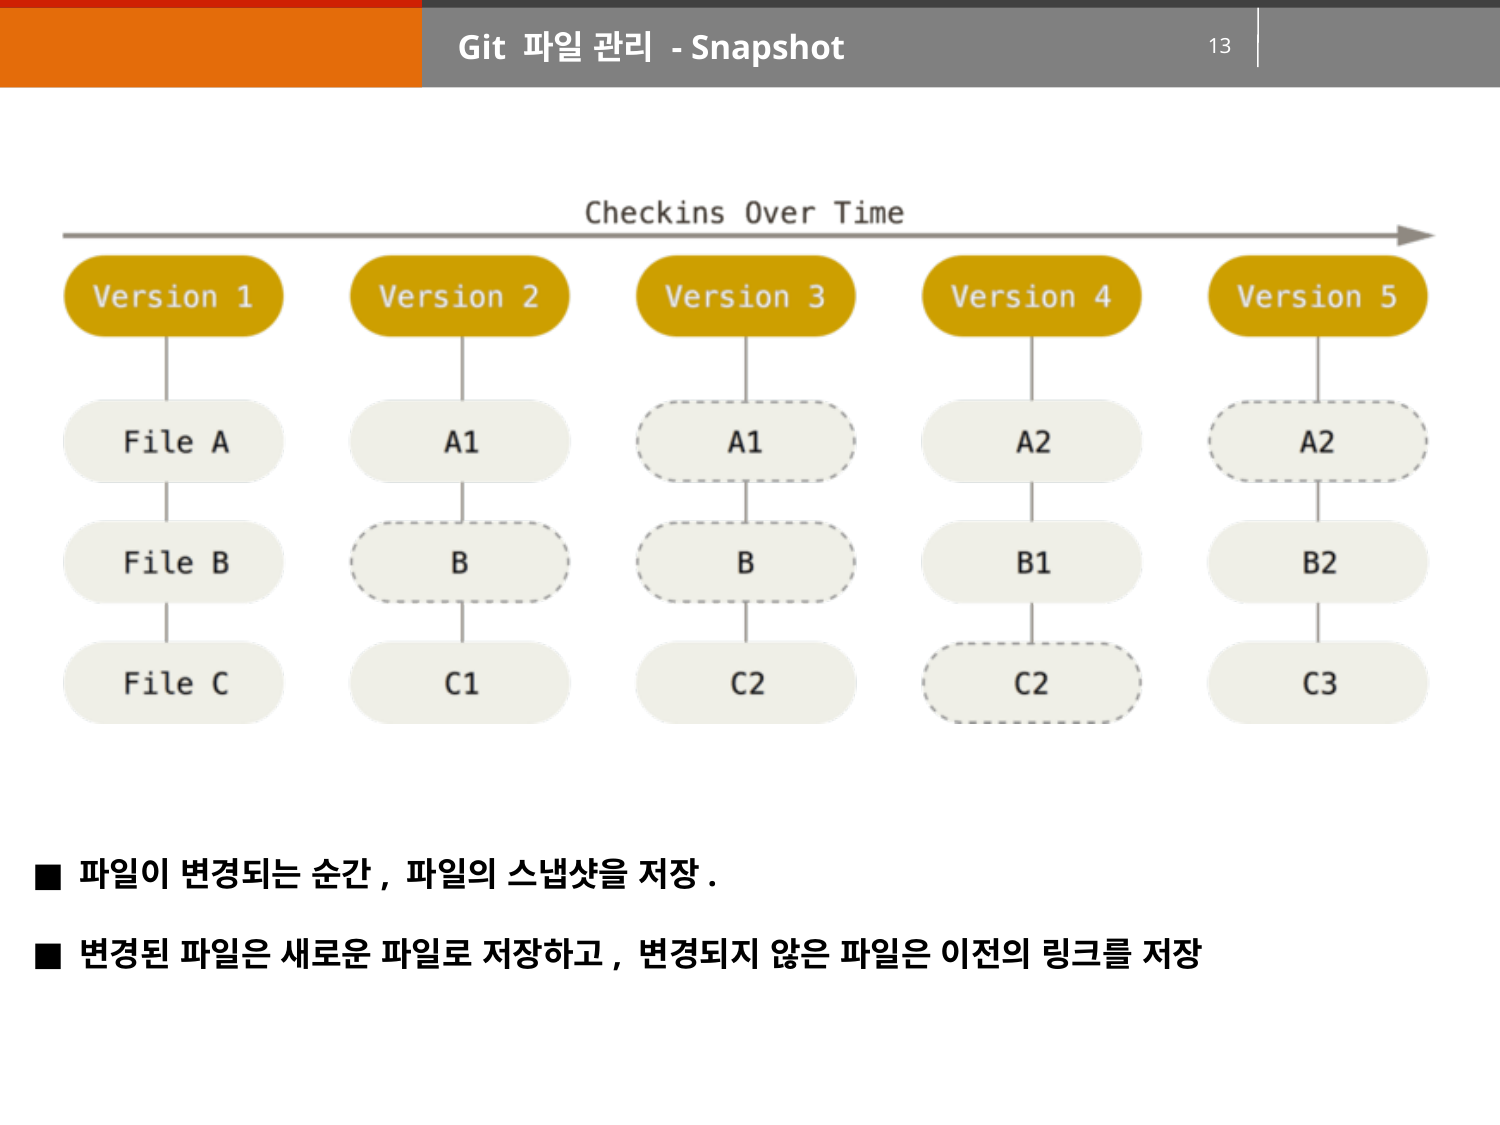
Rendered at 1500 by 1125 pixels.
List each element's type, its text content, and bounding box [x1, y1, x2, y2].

picture [62, 198, 1438, 724]
list Git 파일 관리 - Snapshot [442, 10, 1199, 81]
list 파일이 변경되는 순간, 파일의 스냅샷을 저장. 변경된 파일은 새로운 파일로 저장하고, 변경되지 않은 파일은 이전의 링크를 저장 [17, 845, 1483, 1106]
